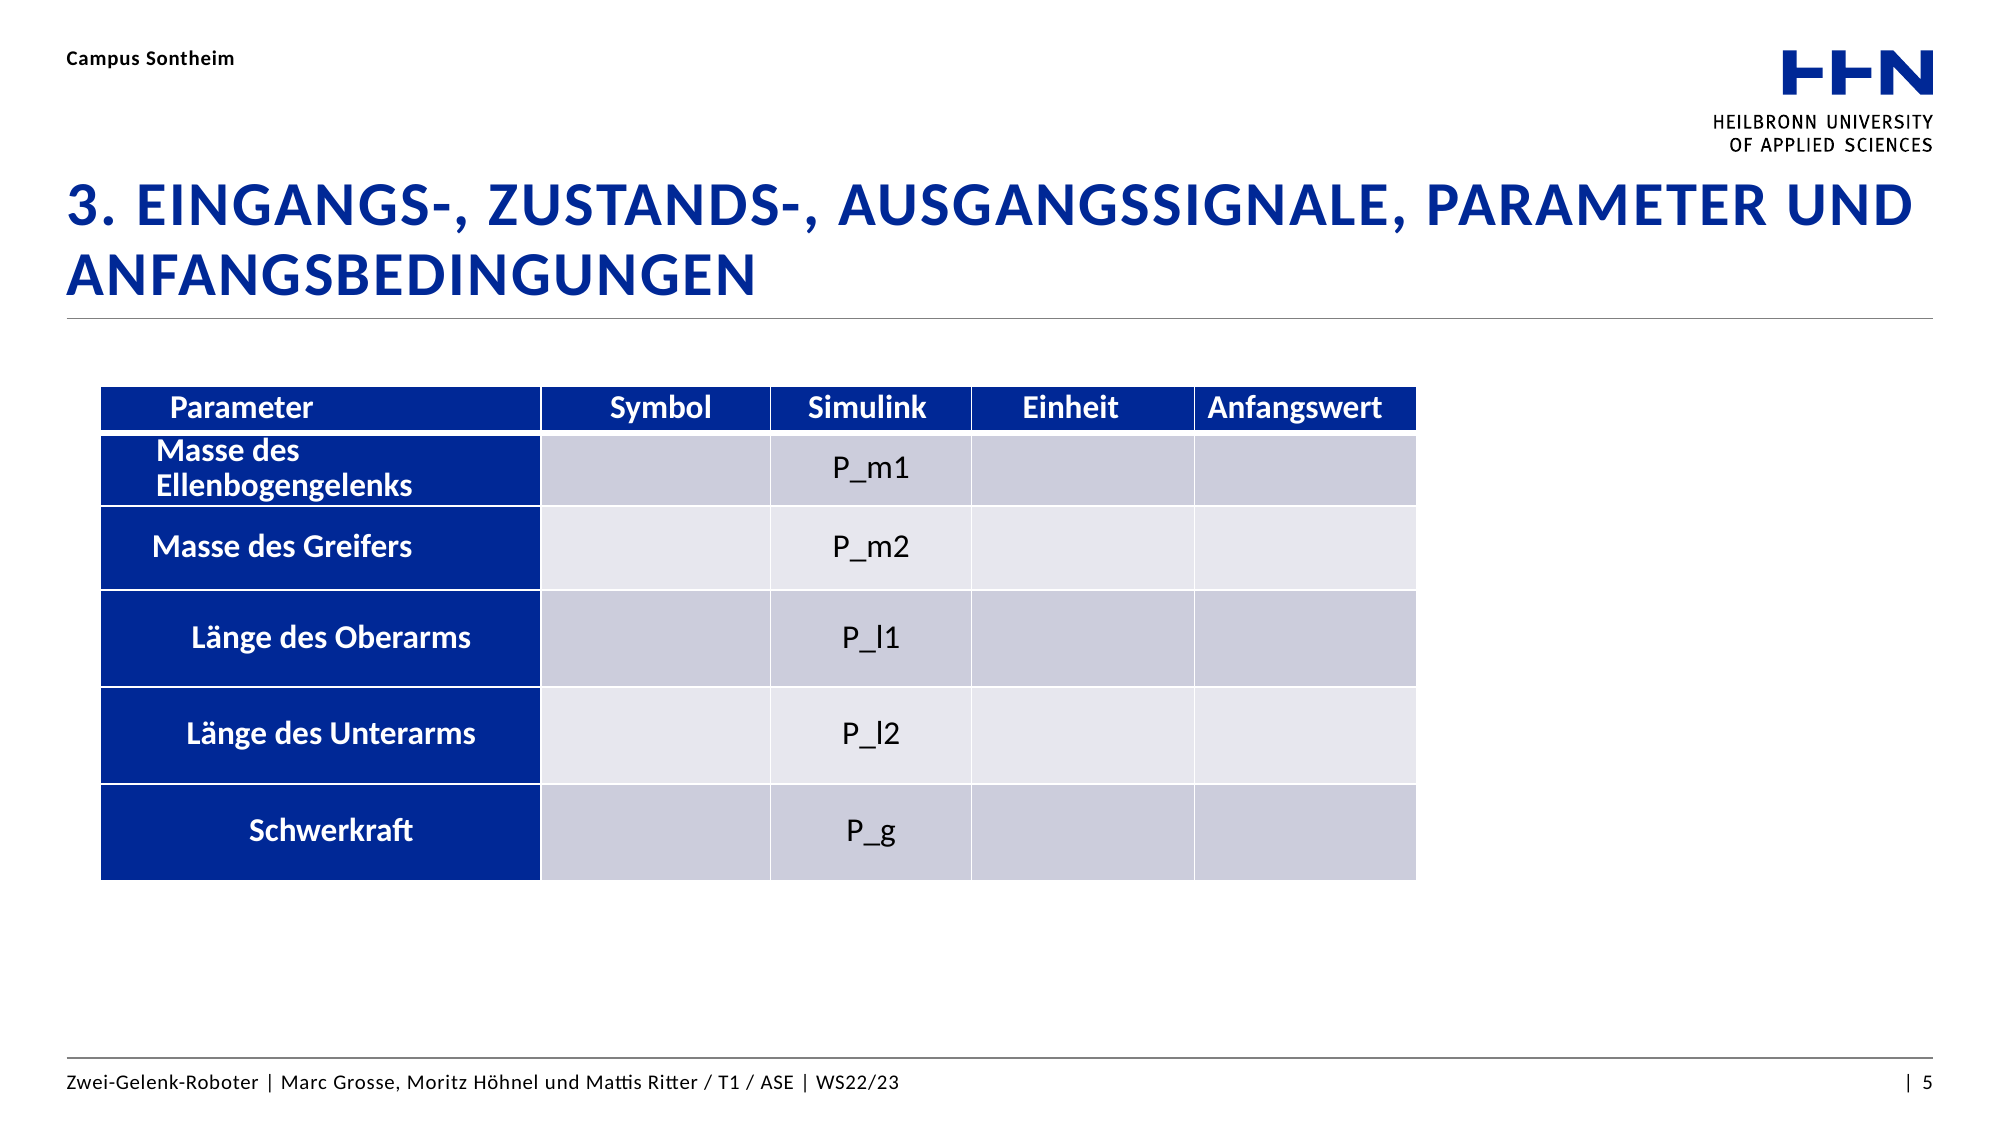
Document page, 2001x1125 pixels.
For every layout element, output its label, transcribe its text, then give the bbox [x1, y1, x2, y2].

list [18, 354, 1969, 1025]
footer Zwei-Gelenk-Roboter | Marc Grosse, Moritz Höhnel und Mattis Ritter / T1 / ASE | WS22/23 [66, 1068, 1277, 1105]
slide_number Campus Sontheim [66, 45, 1277, 81]
title 3. EINGANGS-, Zustands-, Ausgangssignale, Parameter und Anfangsbedingungen [66, 169, 1933, 311]
slide_number | 5 [1621, 1068, 1933, 1105]
